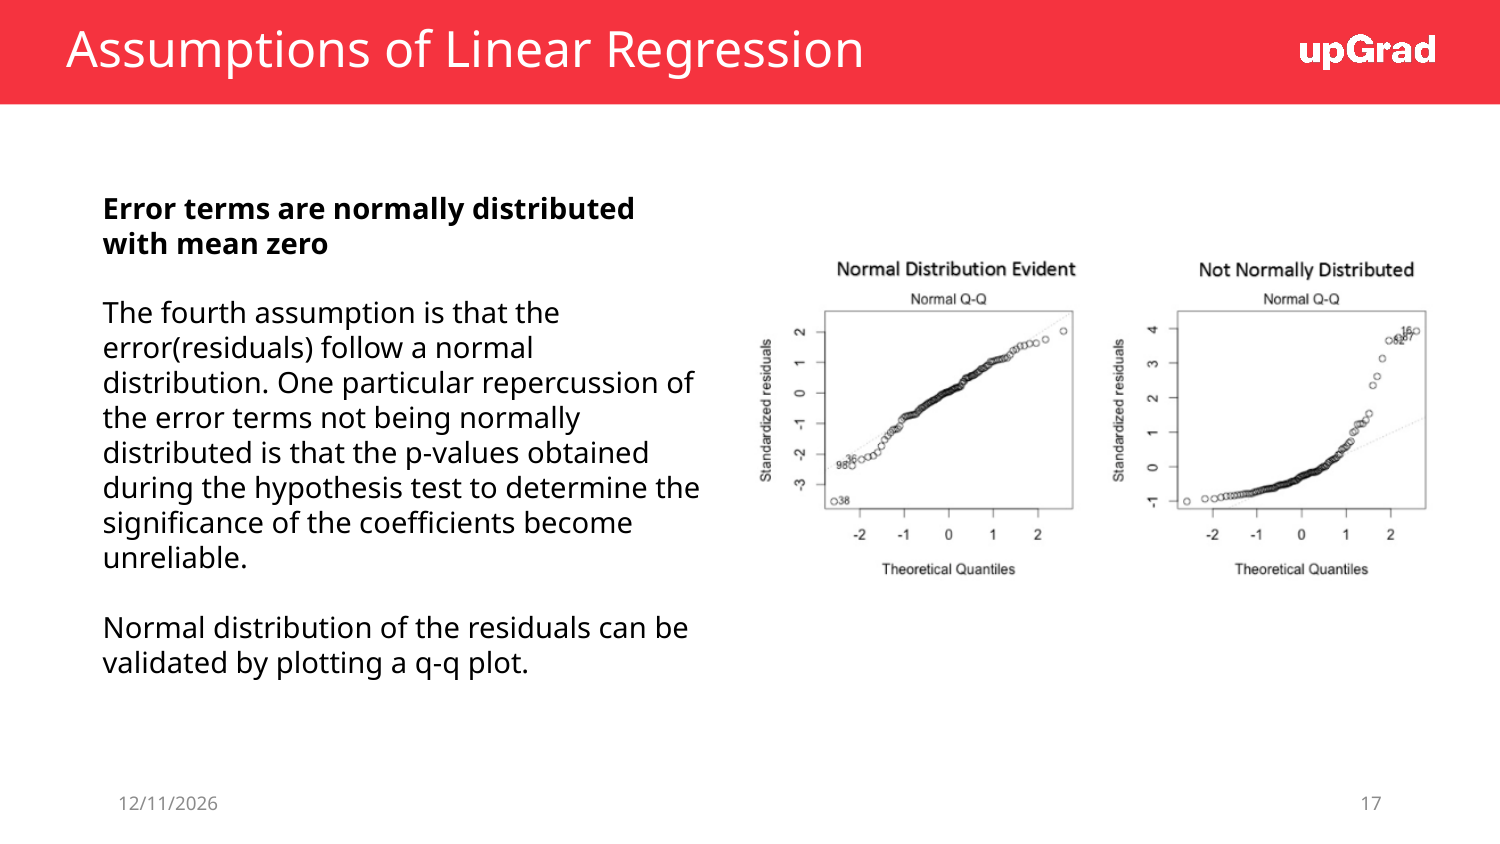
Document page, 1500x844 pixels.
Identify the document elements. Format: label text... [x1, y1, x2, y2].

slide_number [103, 782, 441, 827]
picture [731, 241, 1469, 598]
text_box Error terms are normally distributed with mean zero The fourth assumption is that the error(residuals) follow a normal distribution. One particular repercussion of the error terms not being normally distributed is that the p-values obtained during the hypothesis test to determine the significance of the coefficients become unreliable. Normal distribution of the residuals can be validated by plotting a q-q plot. [87, 182, 718, 687]
title Assumptions of Linear Regression [51, 20, 1100, 83]
picture [1300, 34, 1435, 70]
slide_number 17 [1059, 782, 1397, 827]
